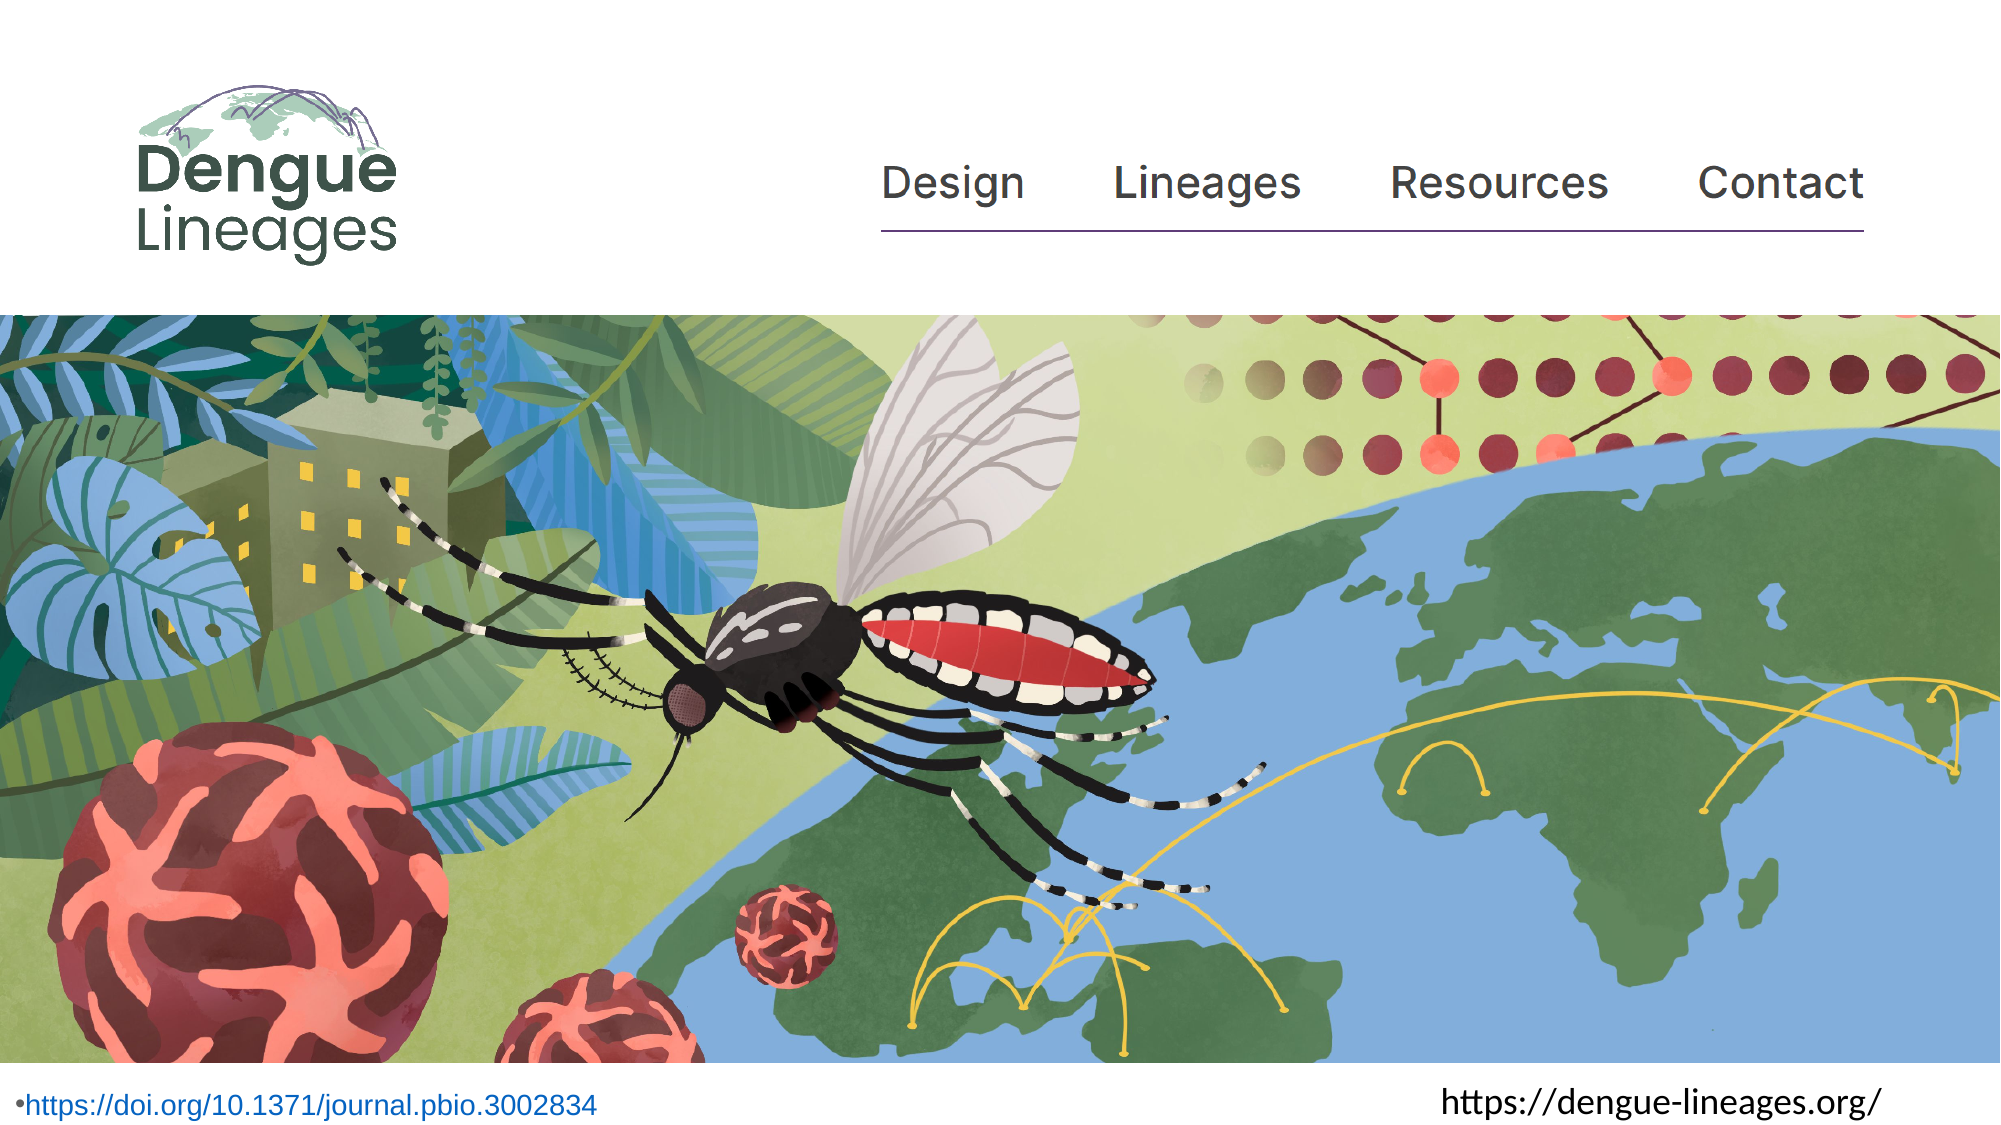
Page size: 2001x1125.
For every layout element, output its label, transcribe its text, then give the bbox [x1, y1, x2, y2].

picture [0, 62, 2000, 1063]
text_box https://dengue-lineages.org/ [1425, 1069, 2000, 1125]
text_box https://doi.org/10.1371/journal.pbio.3002834 [0, 1078, 1000, 1125]
